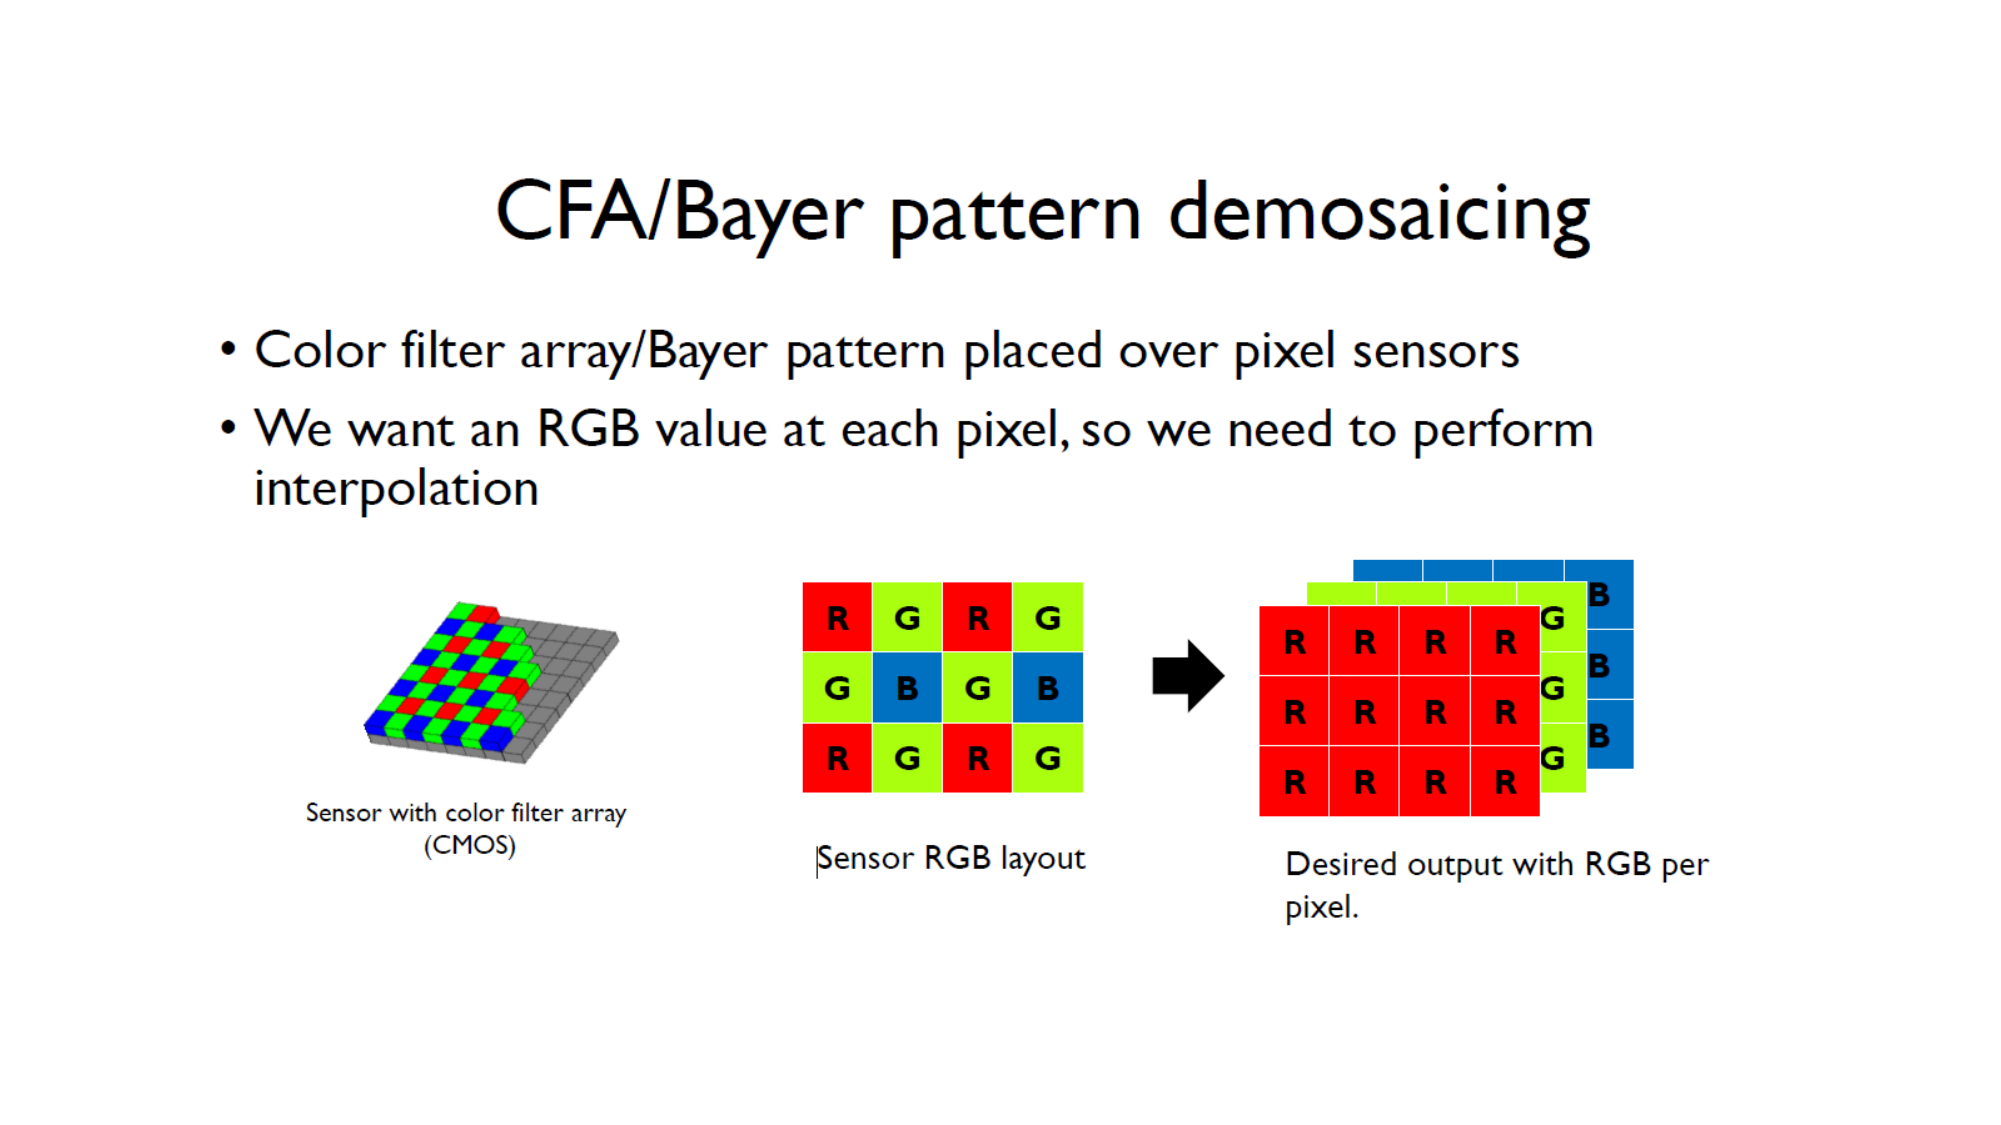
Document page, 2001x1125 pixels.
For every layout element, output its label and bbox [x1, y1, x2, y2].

picture [176, 161, 1824, 964]
